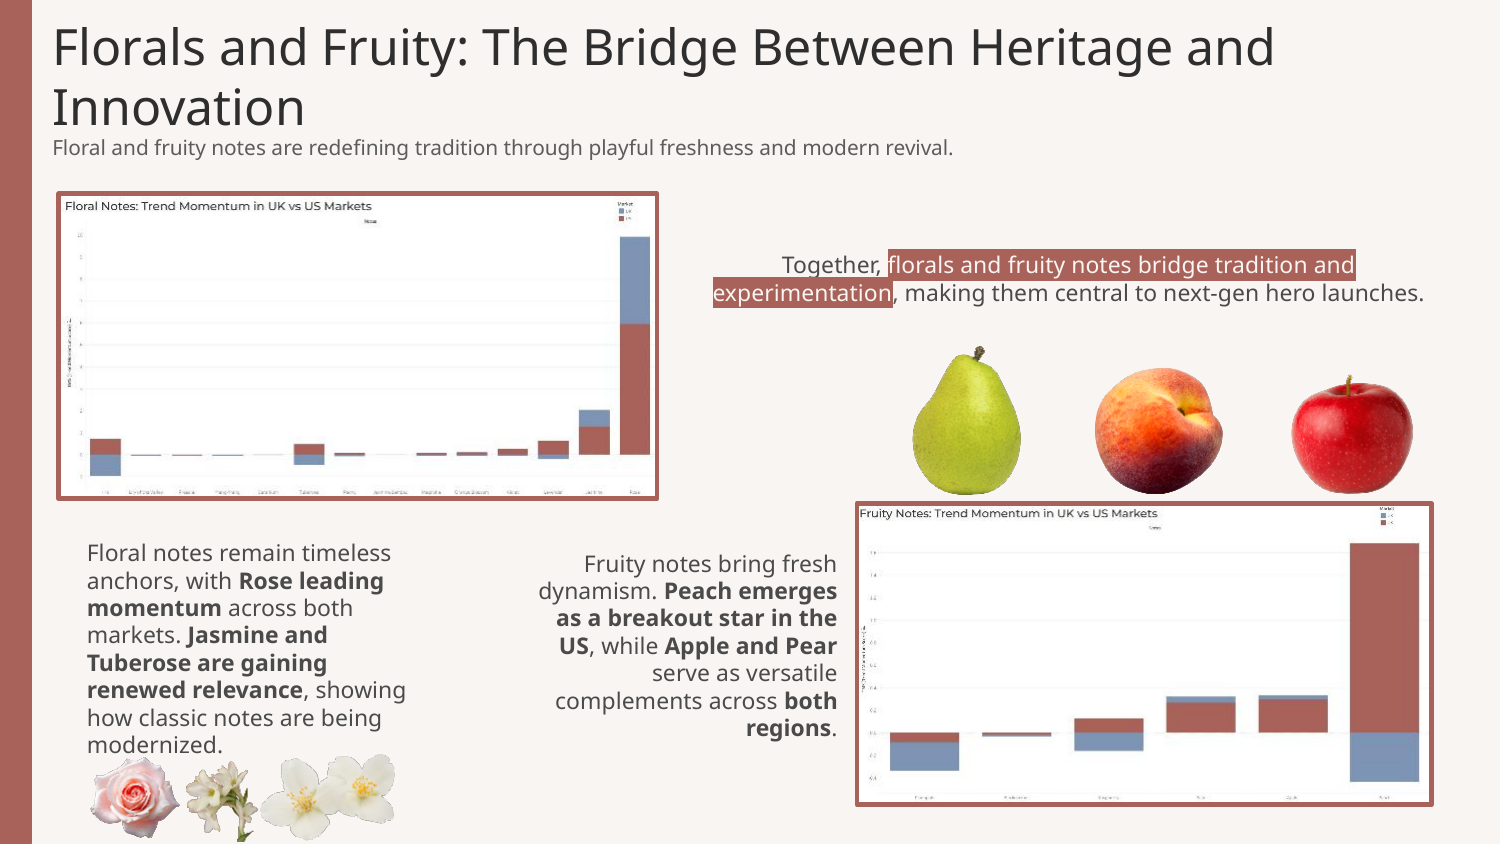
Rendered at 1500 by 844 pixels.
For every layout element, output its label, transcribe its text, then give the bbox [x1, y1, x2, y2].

text_box Florals and Fruity: The Bridge Between Heritage and Innovation Floral and fruity notes are redefining tradition through playful freshness and modern revival. [37, 0, 1500, 168]
text_box Fruity notes bring fresh dynamism. Peach emerges as a breakout star in the US, while Apple and Pear serve as versatile complements across both regions. [521, 534, 853, 763]
text_box [0, 0, 31, 844]
text_box Floral notes remain timeless anchors, with Rose leading momentum across both markets. Jasmine and Tuberose are gaining renewed relevance, showing how classic notes are being modernized. [71, 523, 434, 785]
picture [78, 749, 404, 844]
picture [858, 338, 1430, 803]
text_box Together, florals and fruity notes bridge tradition and experimentation, making them central to next-gen hero launches. [678, 236, 1460, 383]
picture [60, 195, 655, 497]
picture [1092, 361, 1227, 502]
